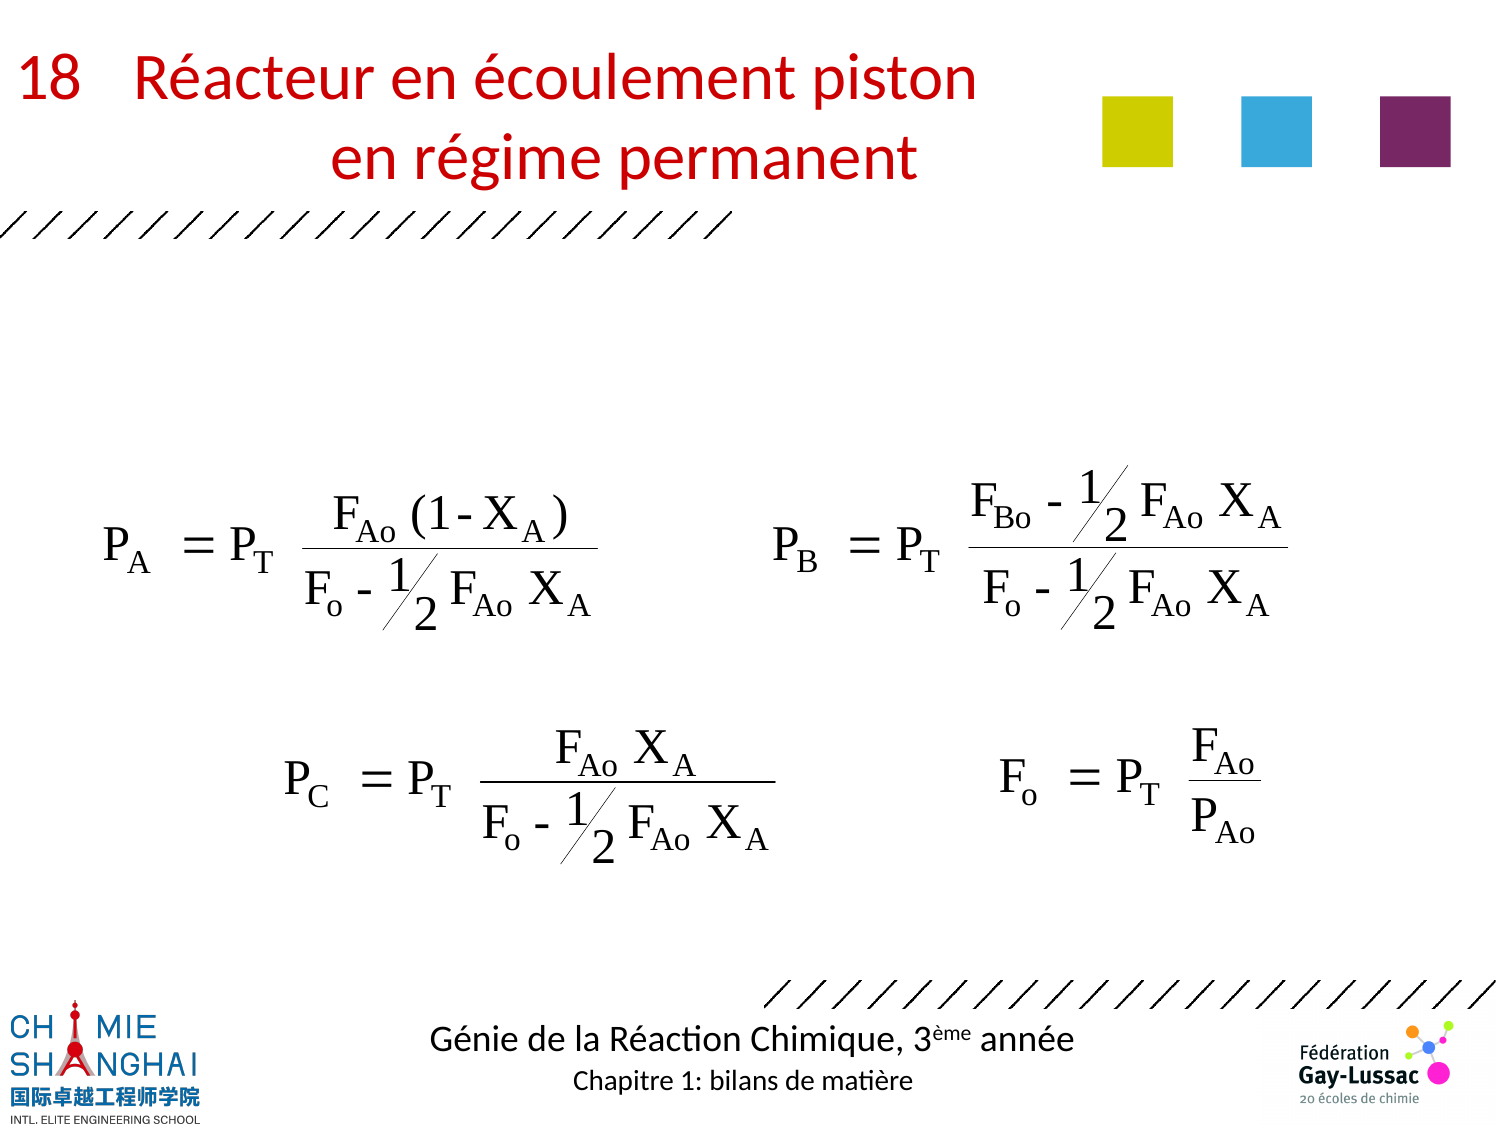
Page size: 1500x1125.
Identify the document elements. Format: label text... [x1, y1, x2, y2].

text_box 18 Réacteur en écoulement piston en régime permanent [0, 19, 1275, 207]
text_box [768, 459, 1294, 636]
picture [764, 980, 1496, 1125]
picture [0, 211, 732, 239]
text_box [279, 719, 781, 870]
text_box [994, 717, 1267, 850]
picture [11, 1000, 200, 1124]
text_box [98, 485, 604, 636]
